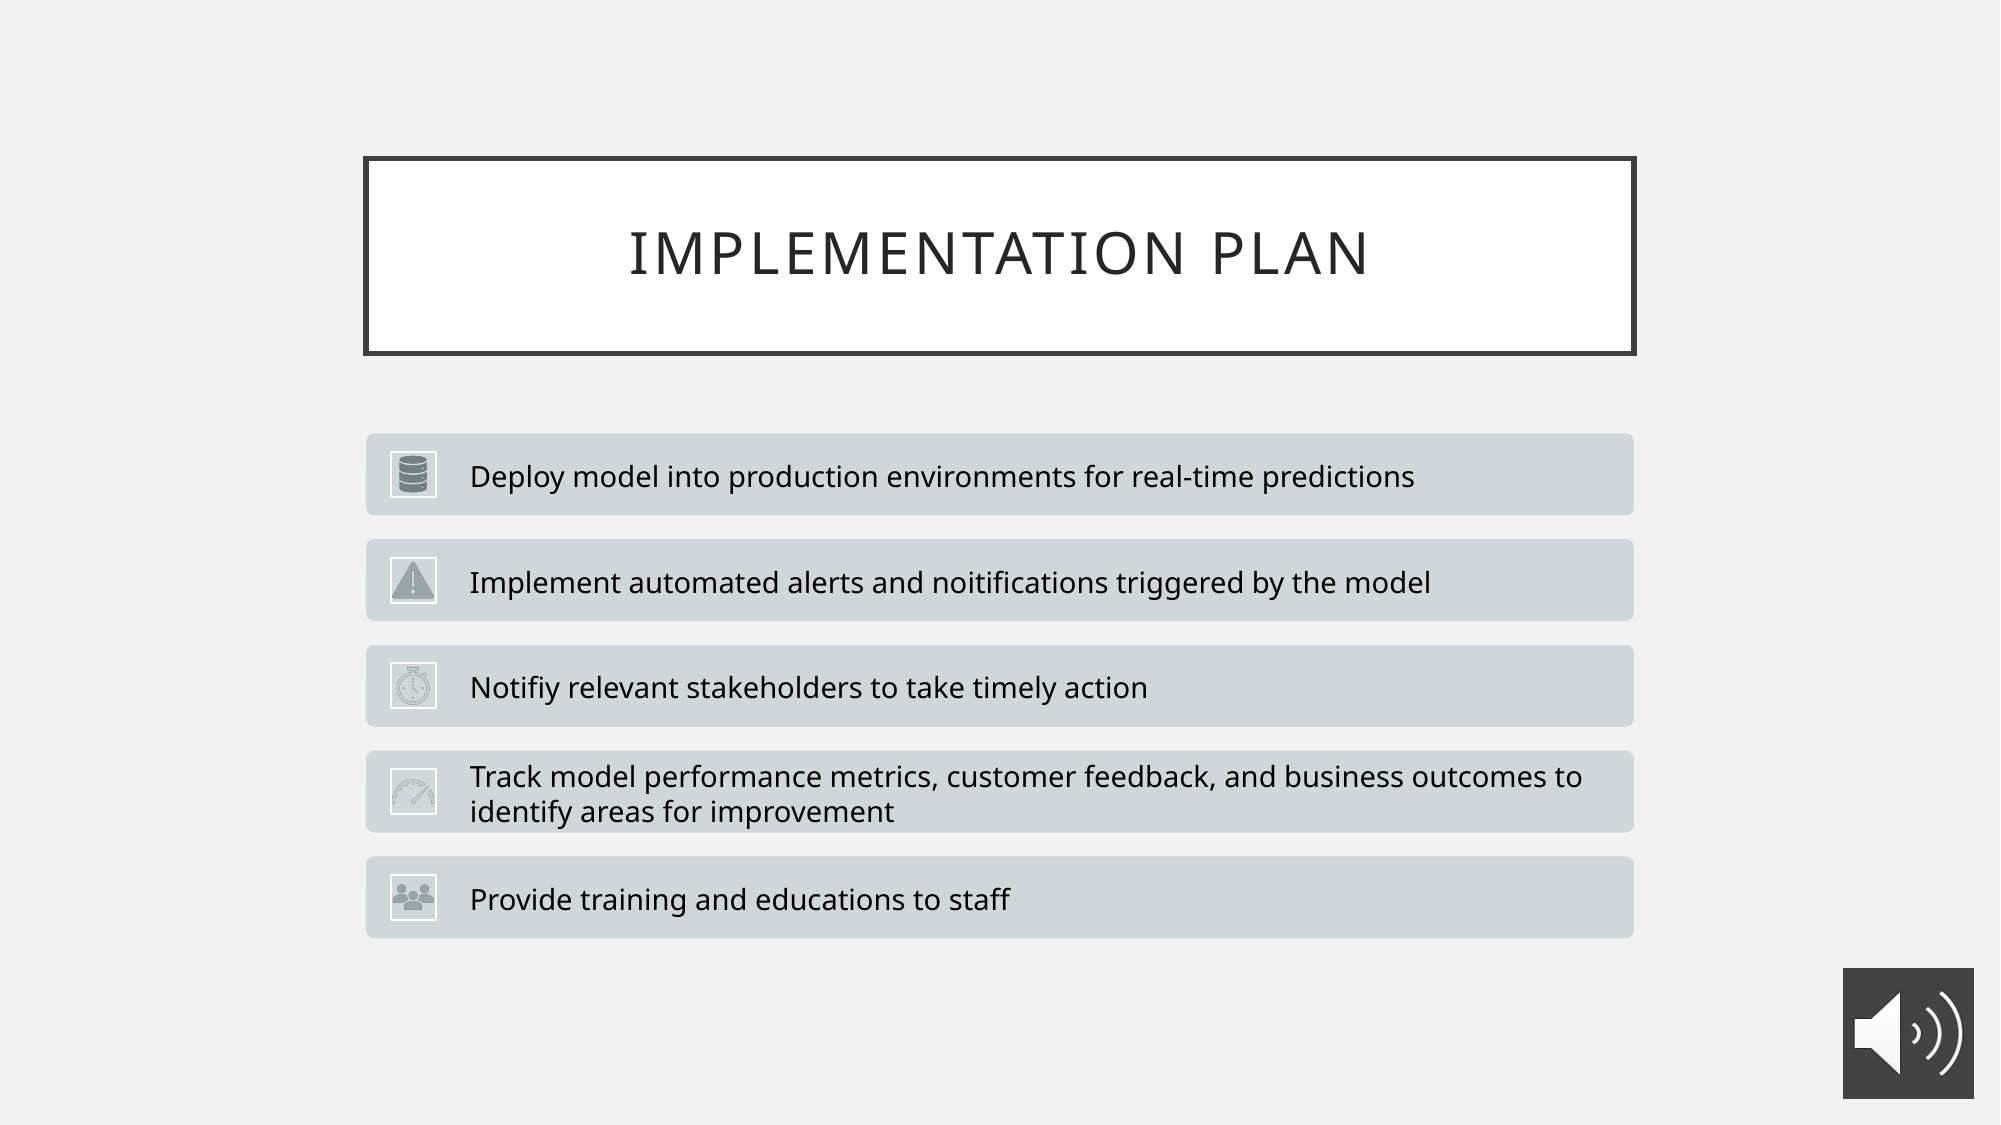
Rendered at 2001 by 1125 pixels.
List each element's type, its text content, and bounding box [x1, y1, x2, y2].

title Implementation plan [363, 156, 1637, 356]
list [365, 432, 1634, 942]
picture [1841, 966, 1975, 1100]
